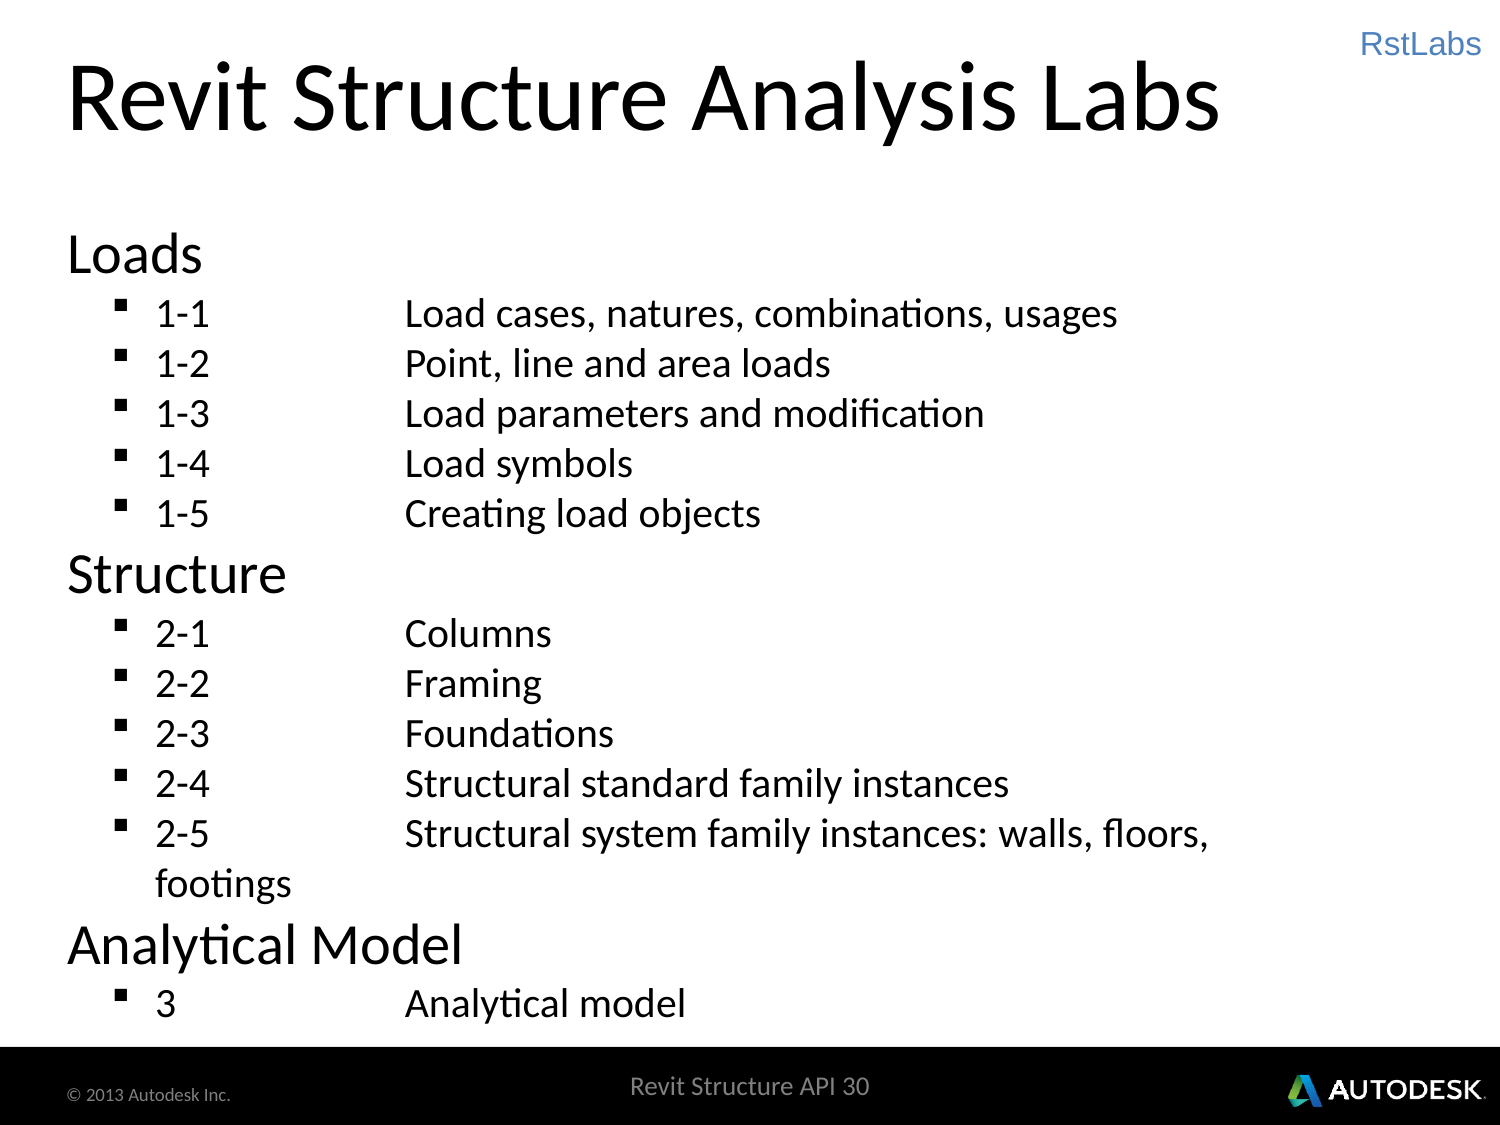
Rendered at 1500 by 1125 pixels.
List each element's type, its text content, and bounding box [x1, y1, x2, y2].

text_box RstLabs [1151, 22, 1483, 63]
title Revit Structure Analysis Labs [51, 23, 1418, 144]
picture [0, 1046, 1500, 1125]
list Loads 1-1 Load cases, natures, combinations, usages 1-2 Point, line and area loads 1-3 Load parameters and modification 1-4 Load symbols 1-5 Creating load objects Structure 2-1 Columns 2-2 Framing 2-3 Foundations 2-4 Structural standard family instances 2-5 Structural system family instances: walls, floors, footings Analytical Model 3 Analytical model [52, 208, 1336, 1008]
